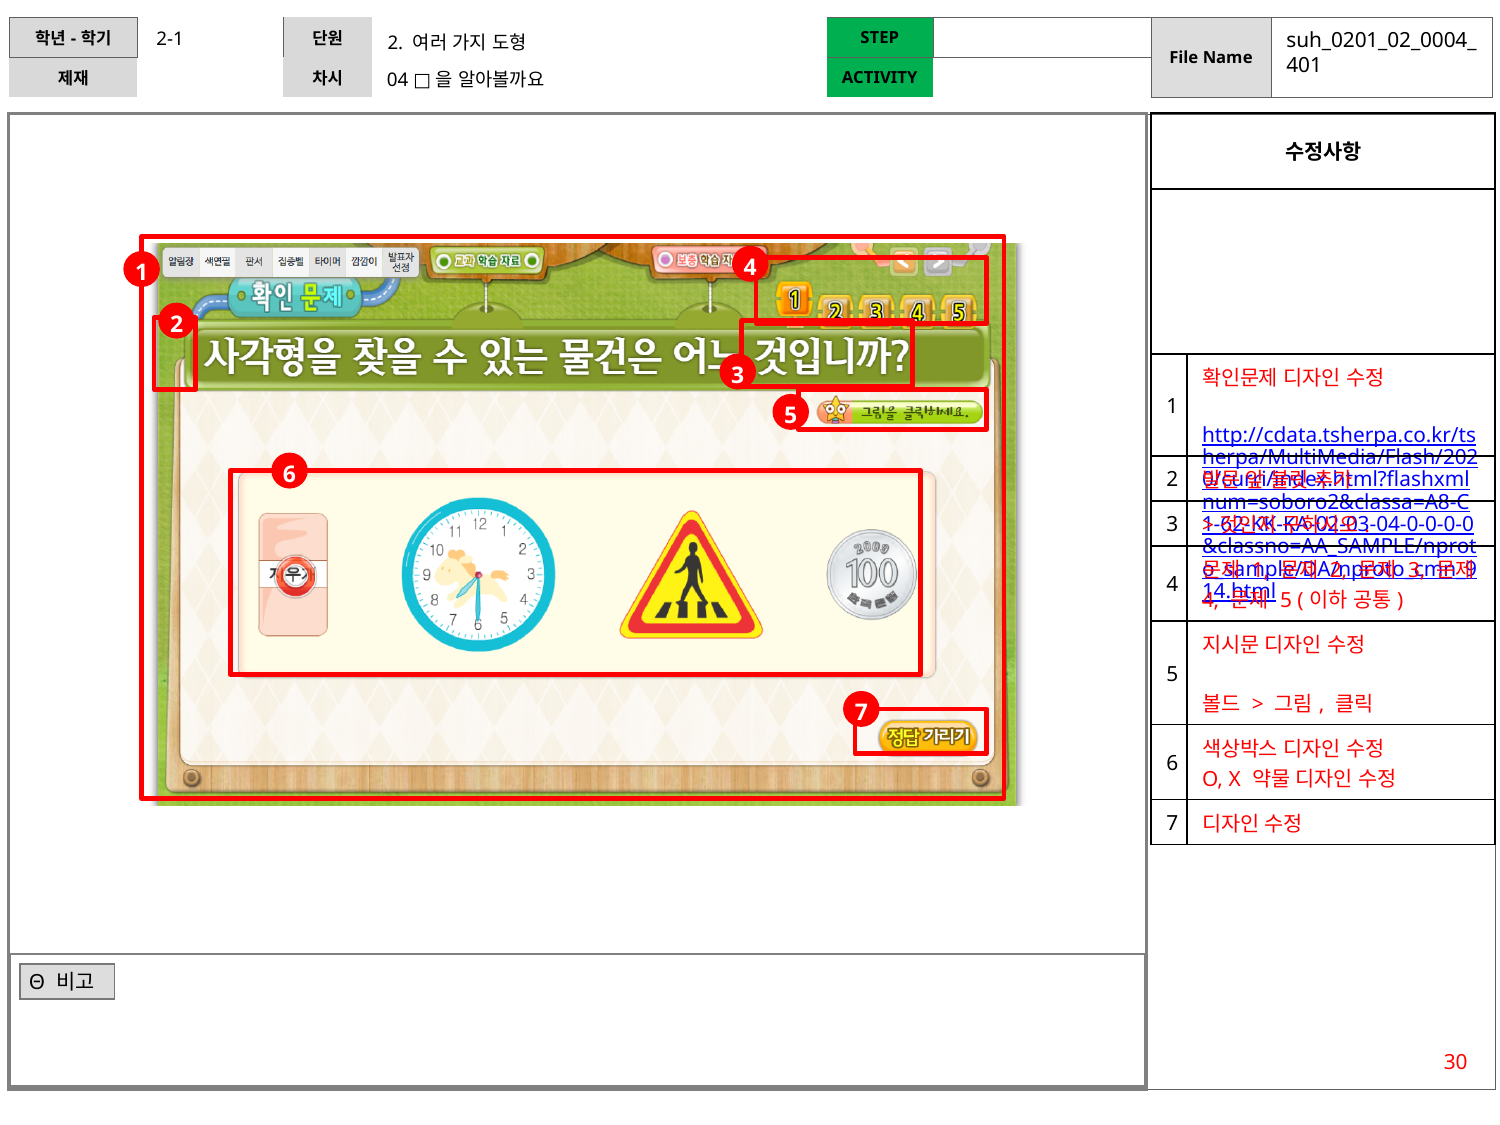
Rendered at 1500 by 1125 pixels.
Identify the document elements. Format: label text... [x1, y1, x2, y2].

table_cell 4 [1152, 547, 1186, 620]
table_cell 발문 앞 블릿 추가 [1188, 457, 1494, 500]
table_cell 확인문제 디자인 수정 http://cdata.tsherpa.co.kr/tsherpa/MultiMedia/Flash/2020/curri/index.html?flashxmlnum=soboro2&classa=A8-C1-62-KK-KA-02-03-04-0-0-0-0&classno=AA_SAMPLE/nproto_sample/DA/nproto_cmn_914.html [1188, 355, 1494, 455]
table_cell 지시문 디자인 수정 볼드 > 그림, 클릭 [1188, 622, 1494, 724]
table_cell 색상박스 디자인 수정 O, X 약물 디자인 수정 [1188, 725, 1494, 799]
table_cell 1 [1152, 355, 1186, 455]
picture [29, 243, 1144, 807]
table_cell 2 [1152, 457, 1186, 500]
text_box 04 □을 알아볼까요 [372, 60, 821, 96]
table_cell 7 [1152, 800, 1186, 844]
text_box 2. 여러 가지 도형 [372, 23, 828, 48]
text_box [140, 234, 1006, 241]
table_cell 디자인 수정 [1188, 800, 1494, 844]
table_cell 5 [1152, 622, 1186, 724]
table_cell 문제 1, 문제 2, 문제 3, 문제 4, 문제 5 (이하 공통) [1188, 547, 1494, 620]
table_cell 6 [1152, 725, 1186, 799]
table_cell [1152, 190, 1494, 353]
table_cell 3 [1152, 502, 1186, 545]
text_box 2-1 [141, 18, 284, 55]
text_box suh_0201_02_0004_401 [1271, 18, 1500, 84]
table_header 수정사항 [1152, 114, 1494, 188]
table_cell >것인지 구하시오. [1188, 502, 1494, 545]
